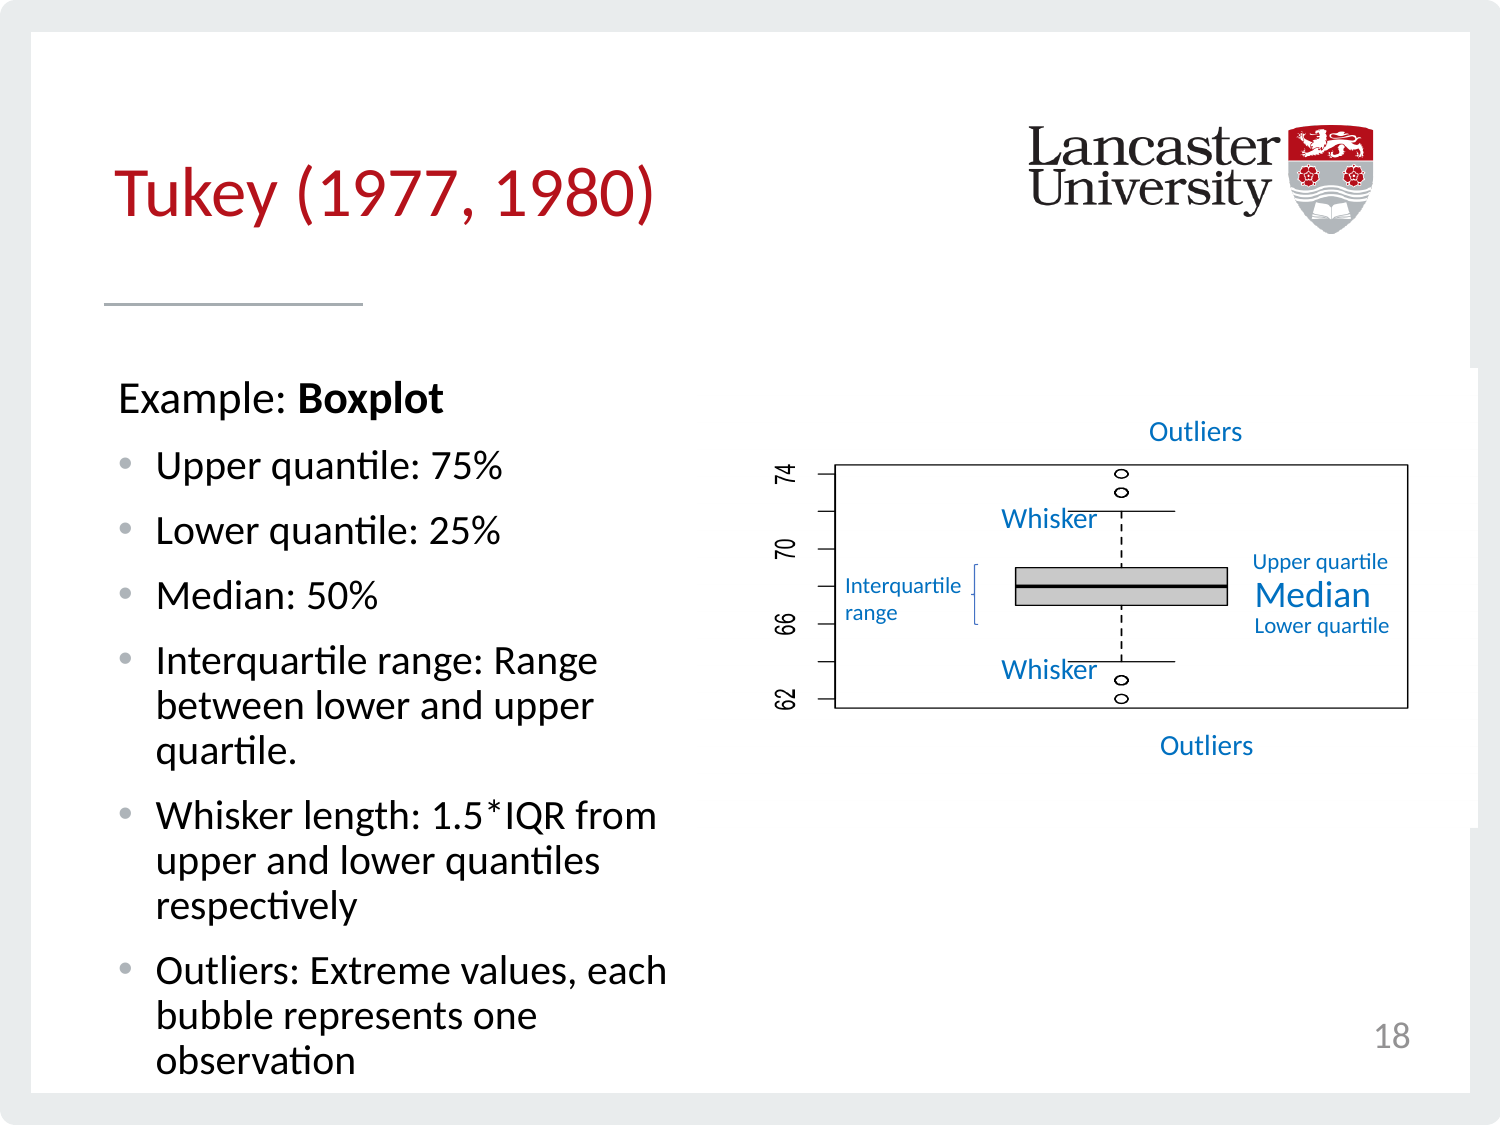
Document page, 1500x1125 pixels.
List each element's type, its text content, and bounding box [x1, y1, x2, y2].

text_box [697, 368, 1478, 828]
title Tukey (1977, 1980) [99, 109, 976, 278]
list Example: Boxplot Upper quantile: 75% Lower quantile: 25% Median: 50% Interquartile range: Range between lower and upper quartile. Whisker length: 1.5*IQR from upper and lower quantiles respectively Outliers: Extreme values, each bubble represents one observation [103, 366, 761, 1002]
slide_number 18 [975, 1003, 1426, 1064]
